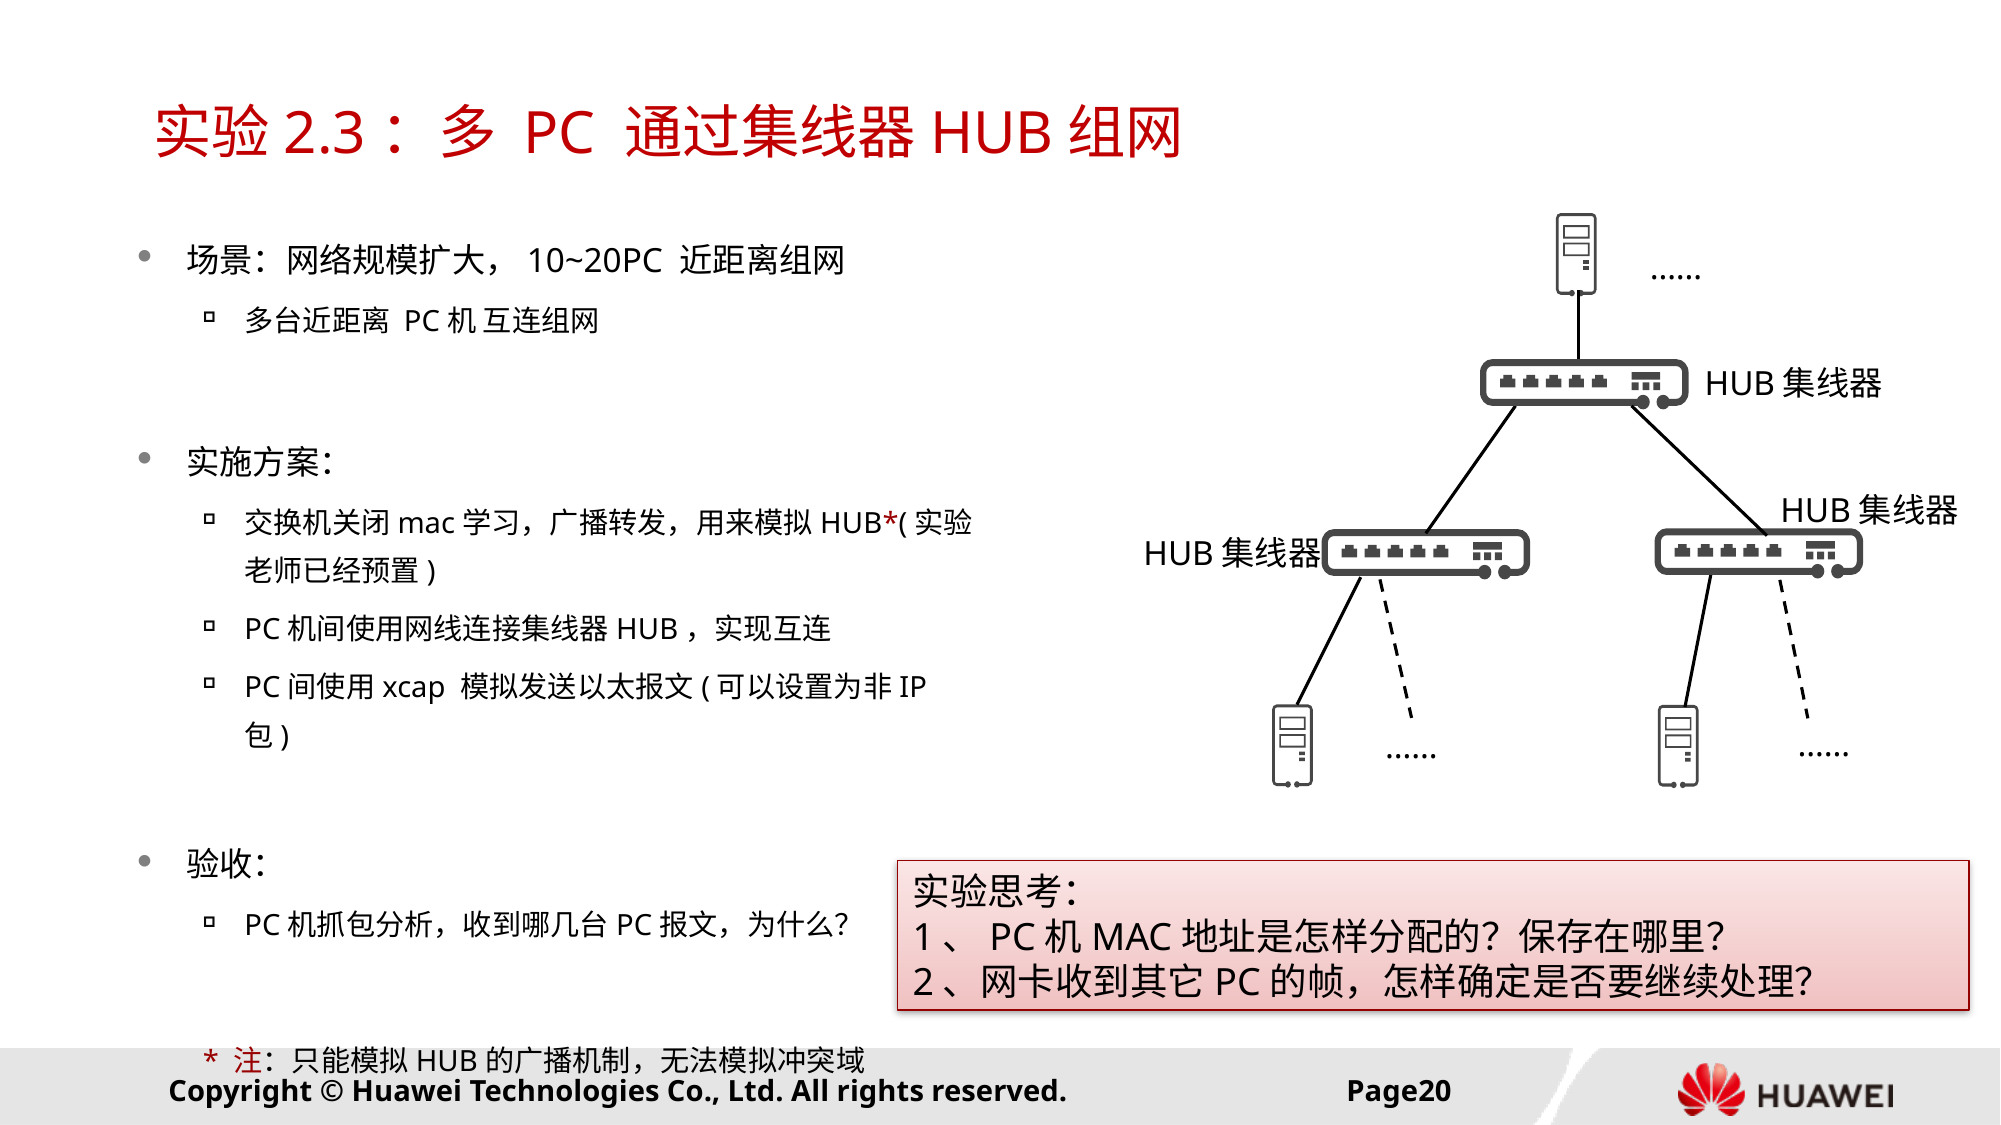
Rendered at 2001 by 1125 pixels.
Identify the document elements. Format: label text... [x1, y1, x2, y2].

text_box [1130, 212, 1972, 789]
text_box 实验思考： 1、PC机MAC地址是怎样分配的？保存在哪里？ 2、网卡收到其它PC的帧，怎样确定是否要继续处理？ [897, 860, 1970, 1011]
slide_number Page19 [1333, 1065, 1469, 1115]
title 实验2.3：多 PC 通过集线器HUB组网 [139, 58, 1979, 202]
picture [0, 1048, 2000, 1125]
list 场景：网络规模扩大，10~20PC 近距离组网 多台近距离 PC机 互连组网 实施方案： 交换机关闭mac学习，广播转发，用来模拟HUB*(实验老师已经预置) PC机间使用网线连接集线器HUB，实现互连 PC间使用xcap 模拟发送以太报文(可以设置为非IP包) 验收： PC机抓包分析，收到哪几台PC报文，为什么？ * 注：只能模拟HUB的广播机制，无法模拟冲突域 [123, 216, 987, 1042]
